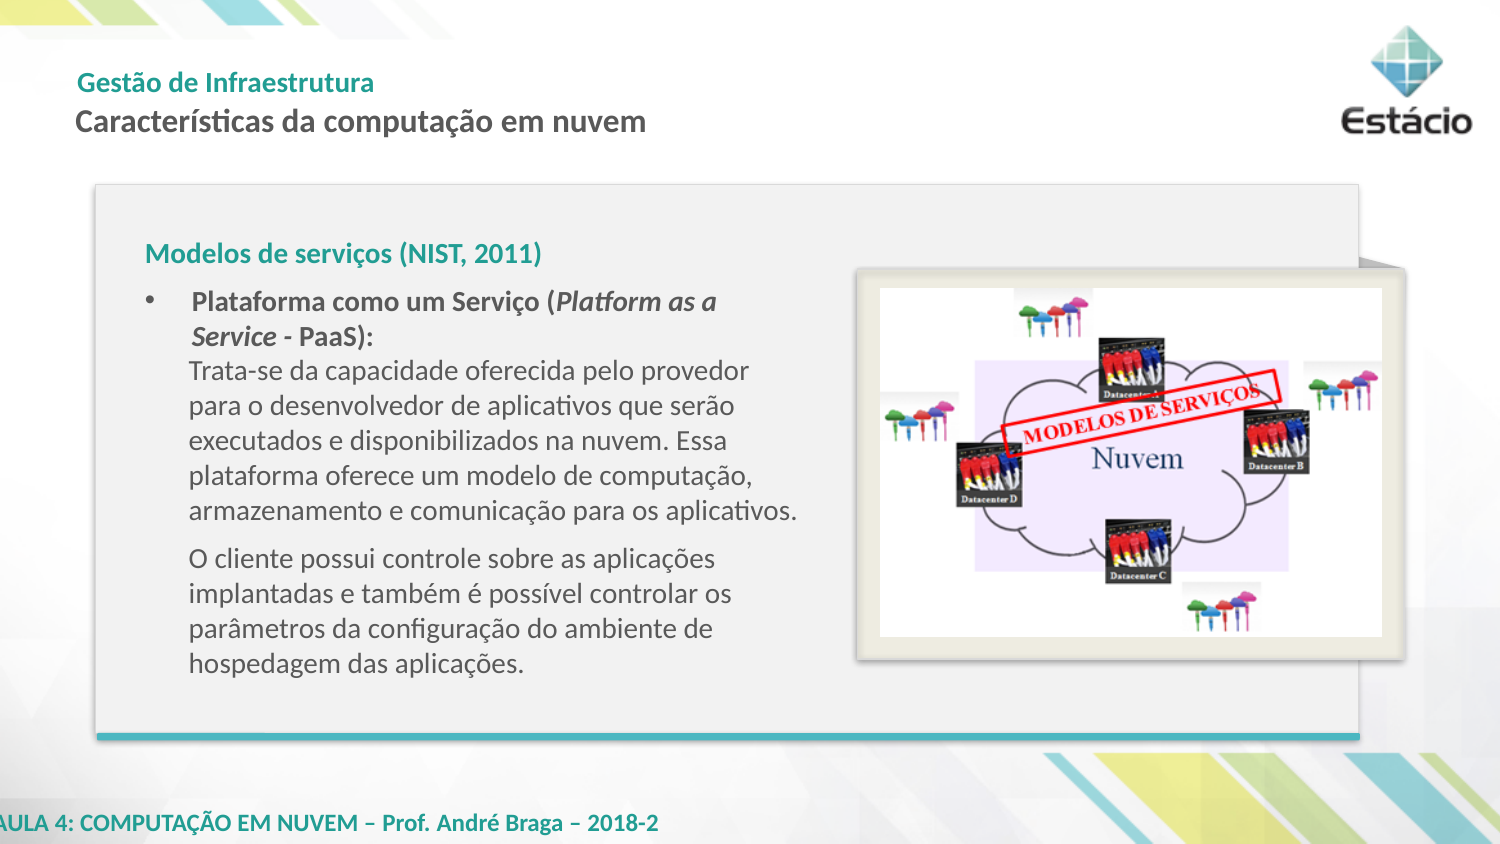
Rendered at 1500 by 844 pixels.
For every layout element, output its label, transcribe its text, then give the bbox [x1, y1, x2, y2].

text_box Características da computação em nuvem [60, 92, 925, 147]
text_box [96, 732, 1361, 742]
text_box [857, 268, 1405, 660]
text_box [95, 184, 1359, 733]
text_box [1364, 257, 1398, 266]
text_box Modelos de serviços (NIST, 2011) Plataforma como um Serviço (Platform as a Service - PaaS): Trata-se da capacidade oferecida pelo provedor para o desenvolvedor de aplicativos que serão executados e disponibilizados na nuvem. Essa plataforma oferece um modelo de computação, armazenamento e comunicação para os aplicativos. O cliente possui controle sobre as aplicações implantadas e também é possível controlar os parâmetros da configuração do ambiente de hospedagem das aplicações. [130, 226, 824, 687]
picture [0, 0, 1500, 844]
